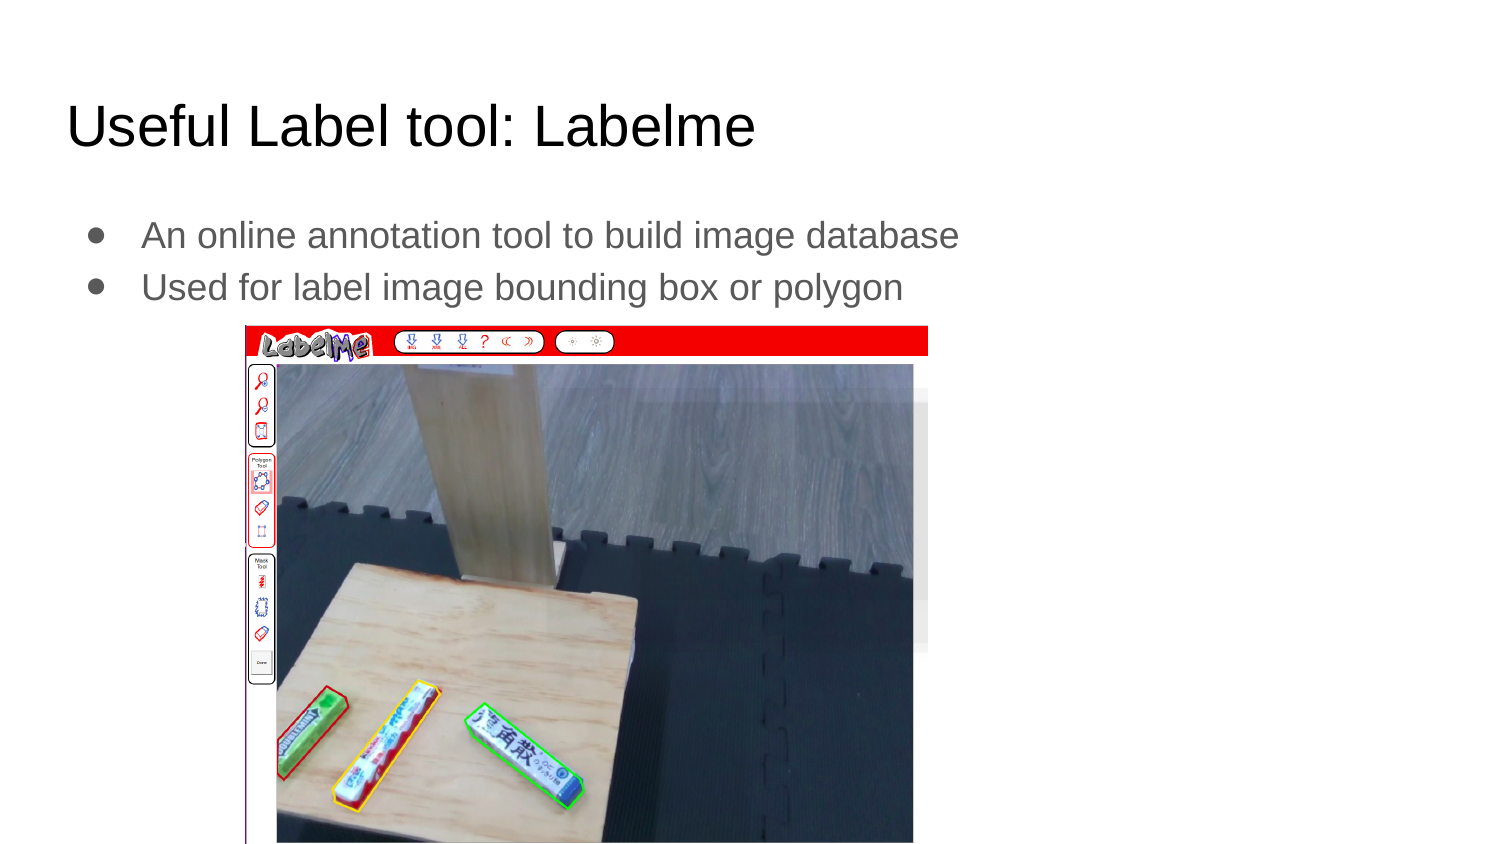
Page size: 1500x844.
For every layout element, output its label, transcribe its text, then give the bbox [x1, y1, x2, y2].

title Useful Label tool: Labelme [51, 72, 1449, 167]
list An online annotation tool to build image database Used for label image bounding box or polygon [51, 189, 1449, 750]
picture [244, 325, 929, 844]
